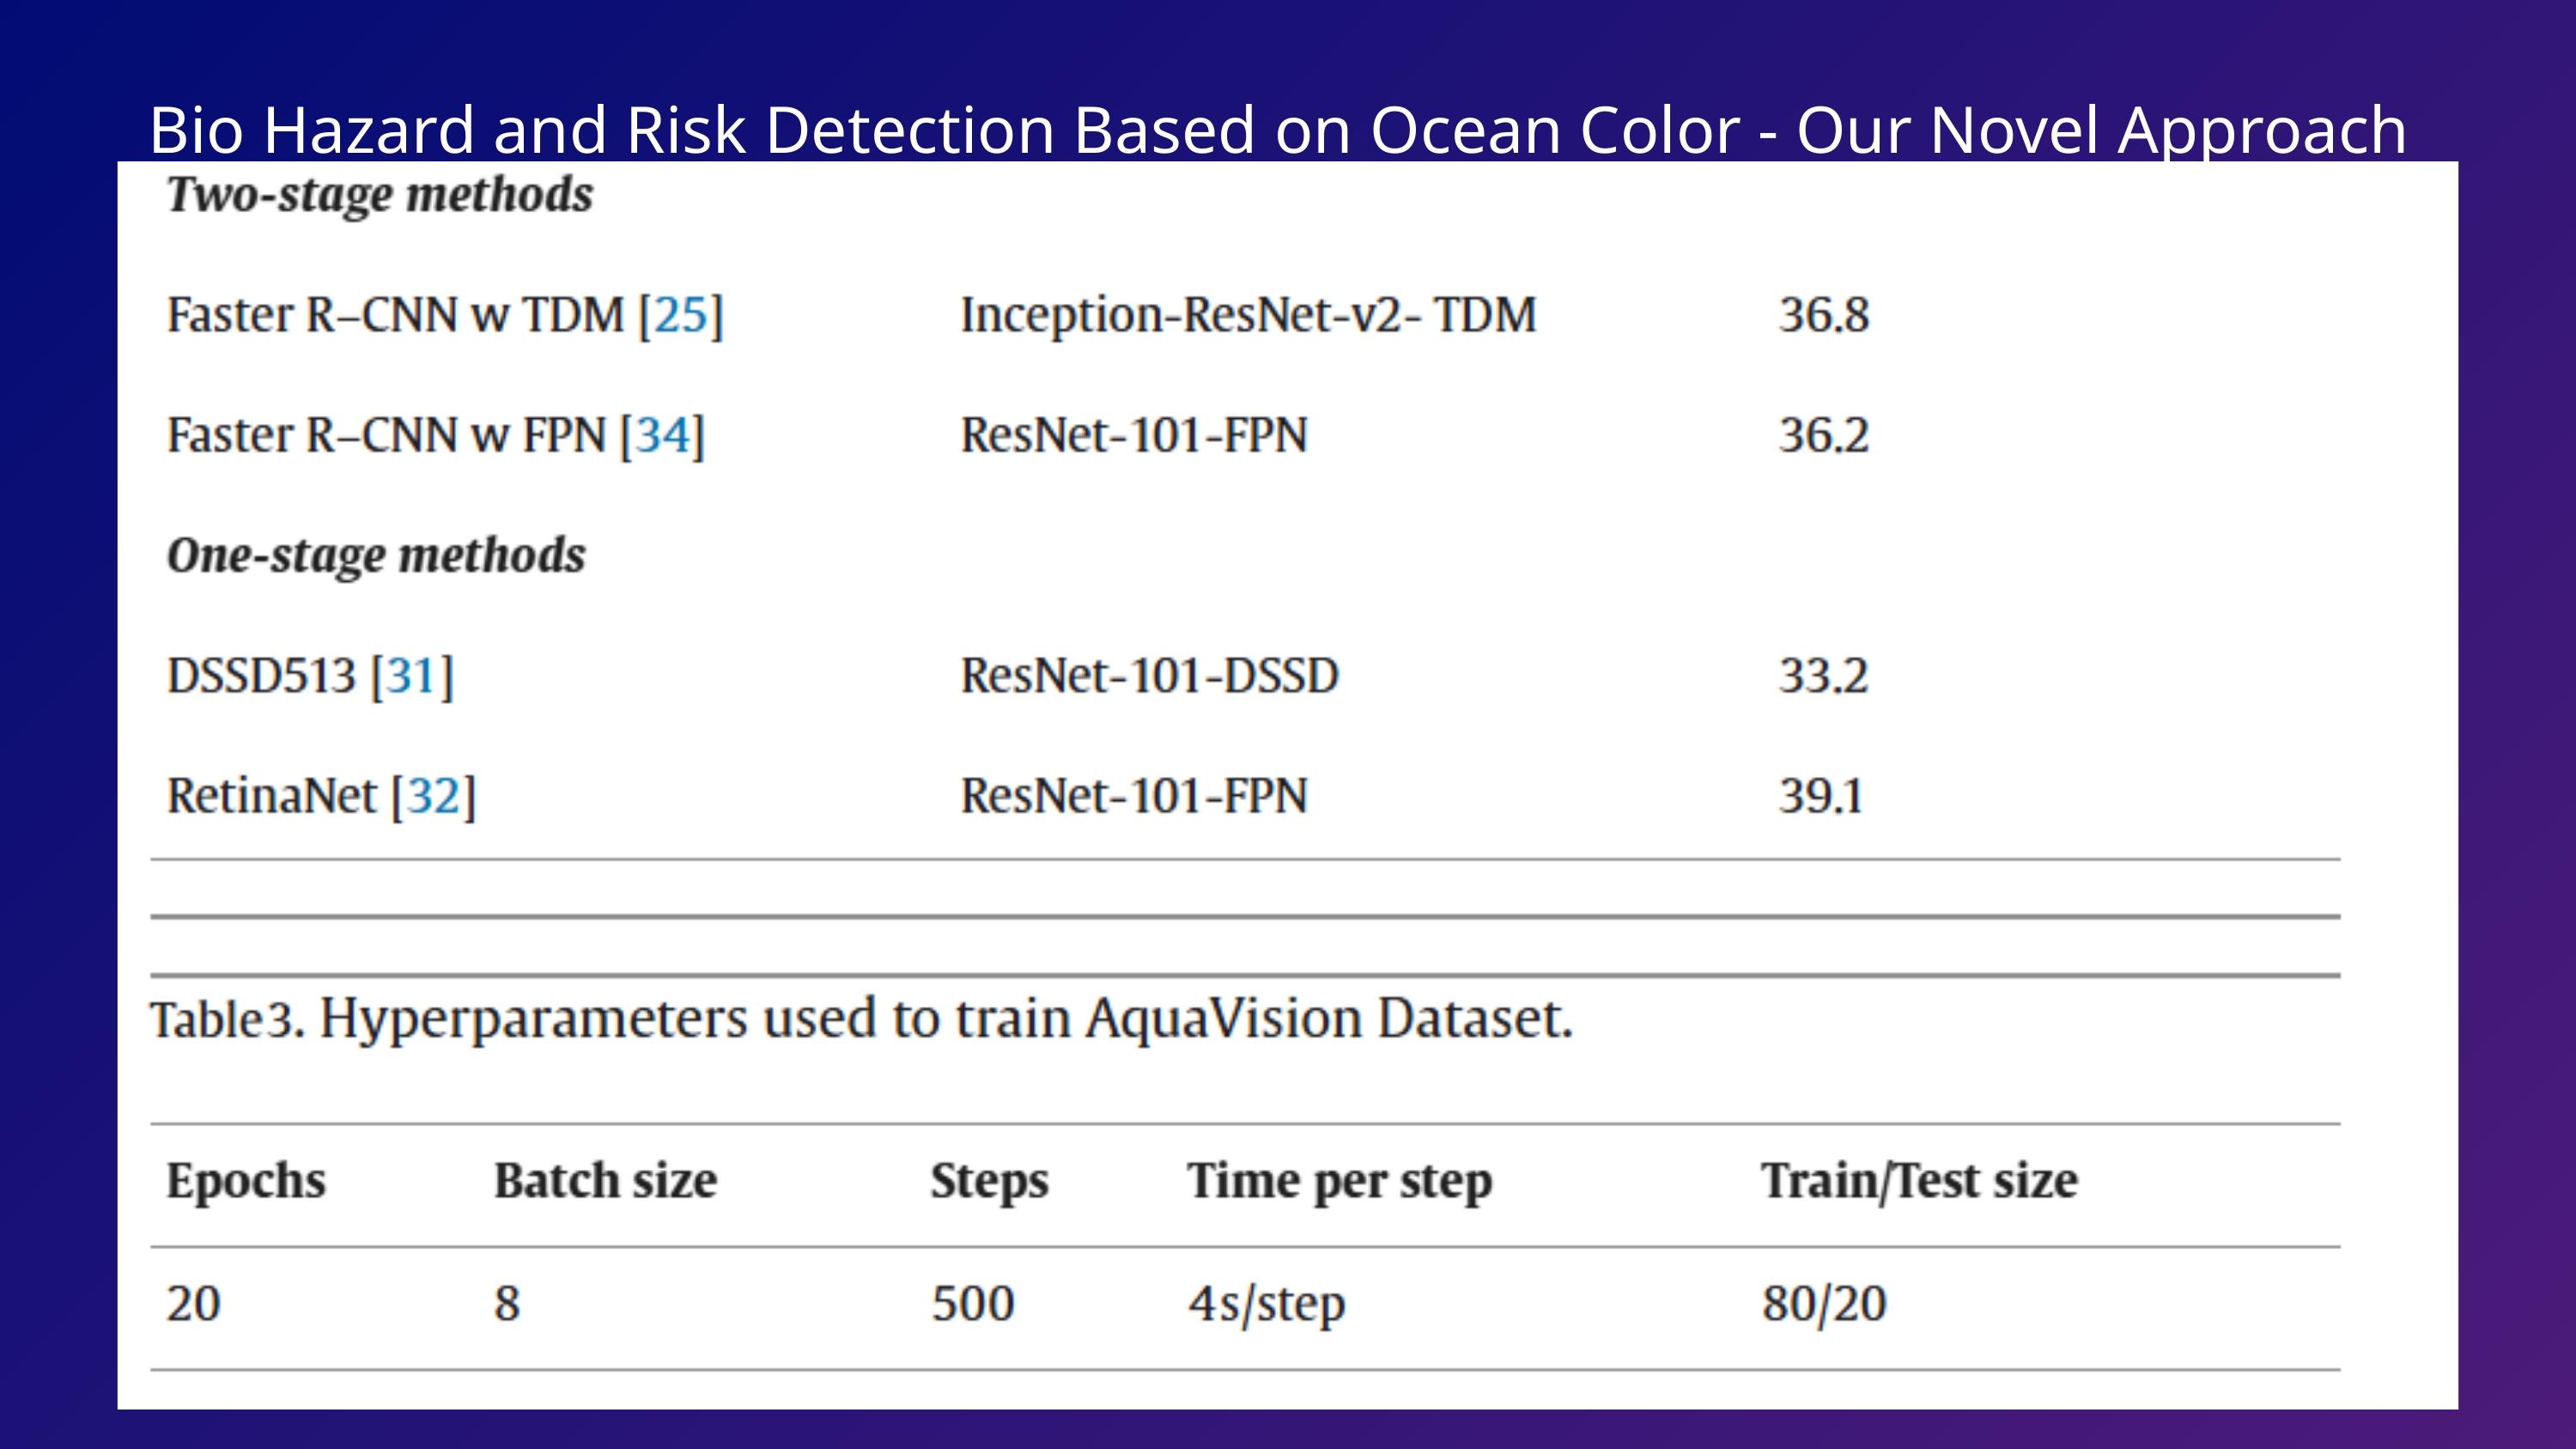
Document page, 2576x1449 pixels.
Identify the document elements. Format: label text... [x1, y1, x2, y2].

text_box Bio Hazard and Risk Detection Based on Ocean Color - Our Novel Approach [117, 76, 2458, 167]
text_box [117, 161, 2459, 1410]
